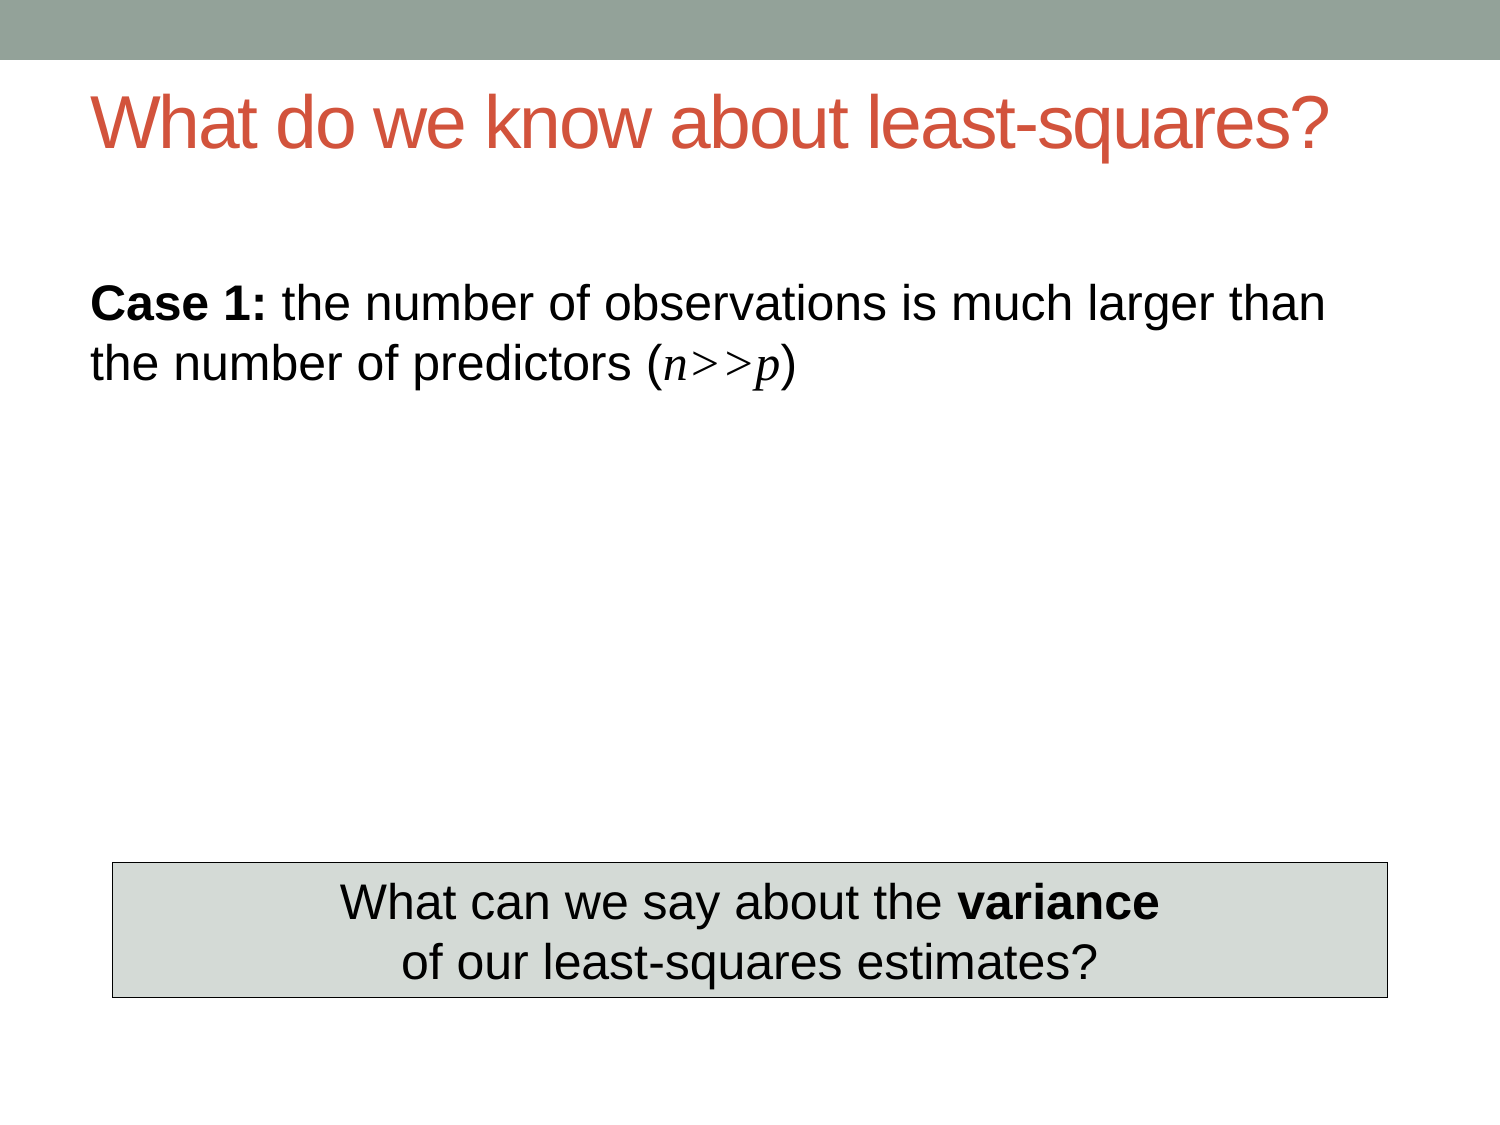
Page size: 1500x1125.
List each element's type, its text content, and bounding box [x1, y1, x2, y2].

text_box What can we say about the variance of our least-squares estimates? [112, 862, 1388, 998]
title What do we know about least-squares? [75, 37, 1425, 200]
list Case 1: the number of observations is much larger than the number of predictors (n>>p) [75, 262, 1425, 1063]
